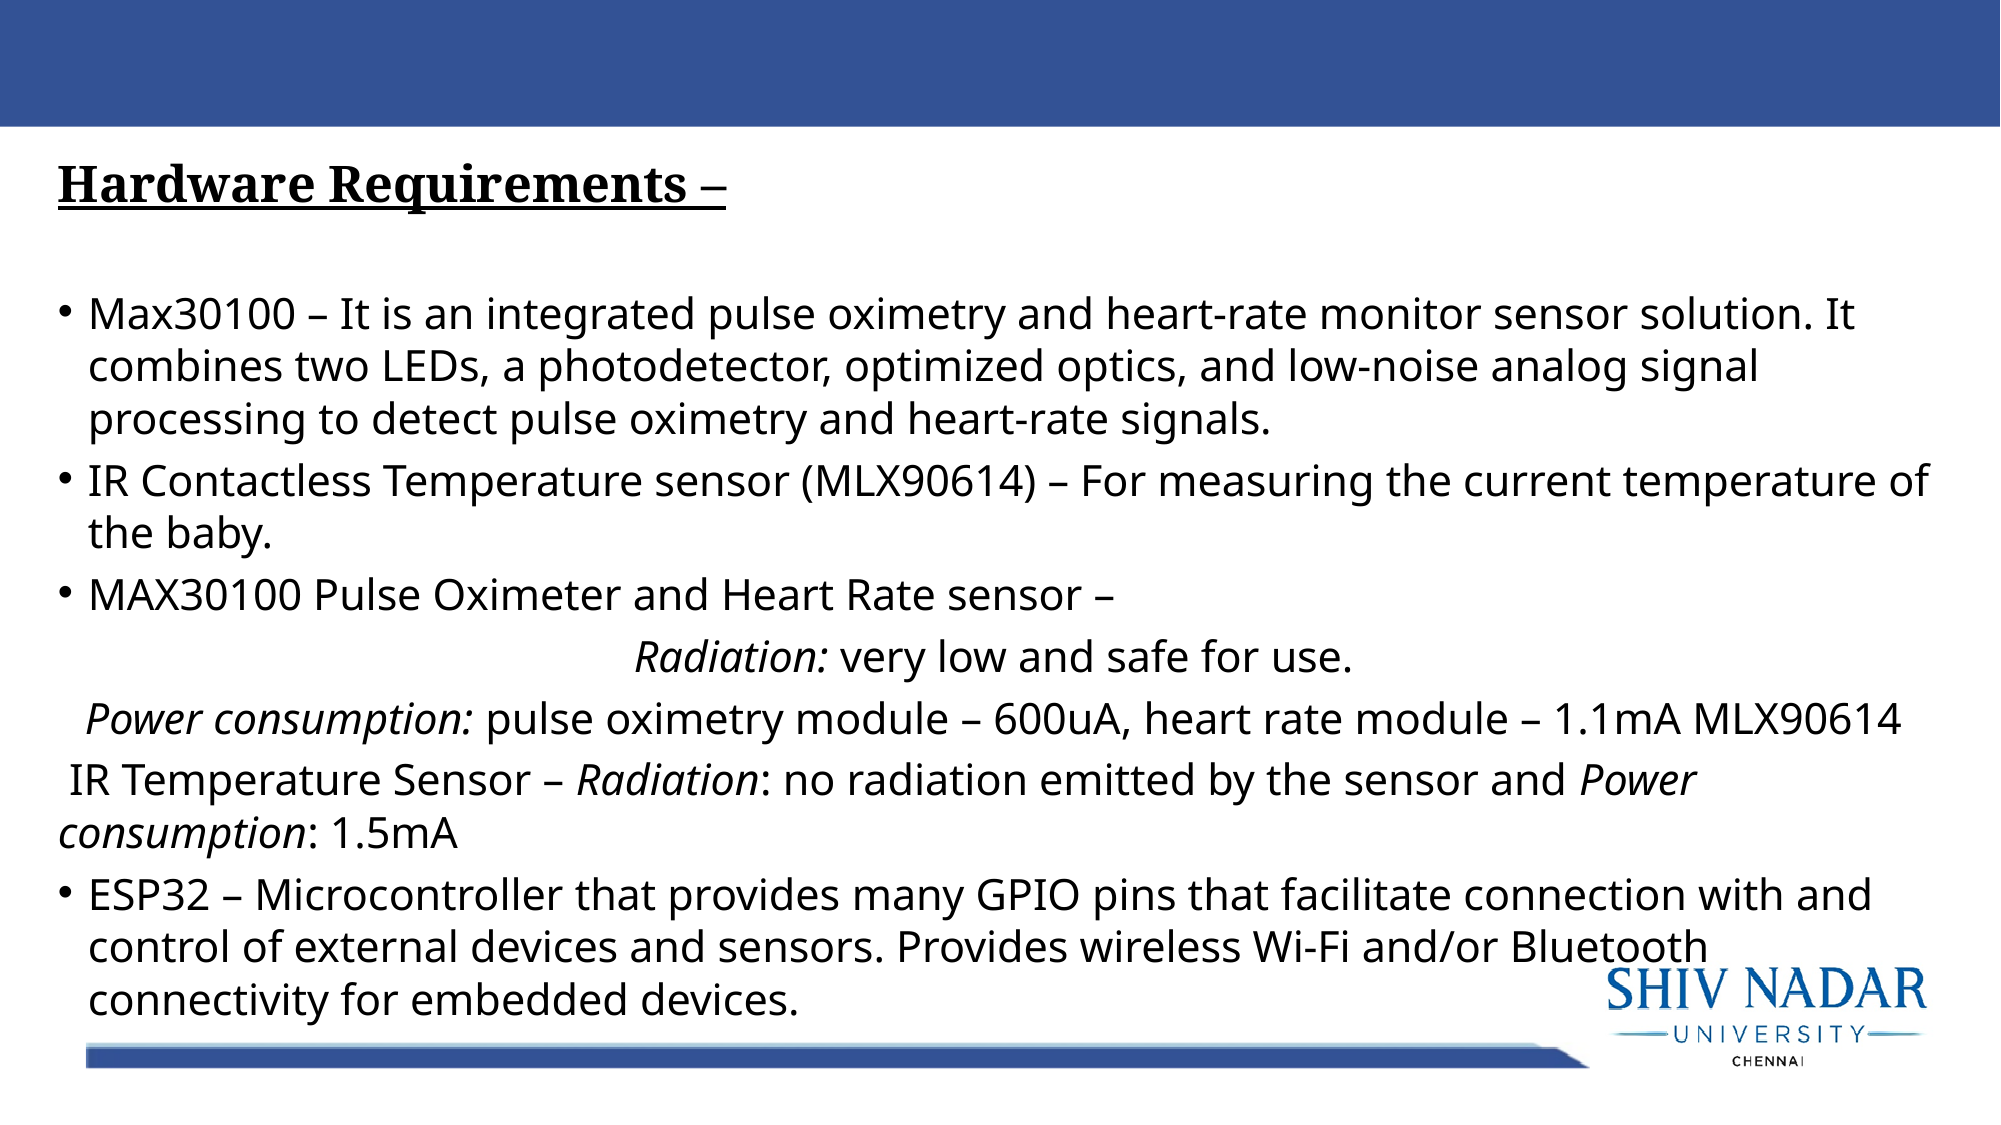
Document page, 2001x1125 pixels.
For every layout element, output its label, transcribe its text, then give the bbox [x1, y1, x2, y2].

list Hardware Requirements – Max30100 – It is an integrated pulse oximetry and heart-rate monitor sensor solution. It combines two LEDs, a photodetector, optimized optics, and low-noise analog signal processing to detect pulse oximetry and heart-rate signals. IR Contactless Temperature sensor (MLX90614) – For measuring the current temperature of the baby. MAX30100 Pulse Oximeter and Heart Rate sensor – Radiation: very low and safe for use. Power consumption: pulse oximetry module – 600uA, heart rate module – 1.1mA MLX90614 IR Temperature Sensor – Radiation: no radiation emitted by the sensor and Power consumption: 1.5mA ESP32 – Microcontroller that provides many GPIO pins that facilitate connection with and control of external devices and sensors. Provides wireless Wi-Fi and/or Bluetooth connectivity for embedded devices. [42, 145, 1957, 1046]
picture [81, 1046, 1946, 1079]
